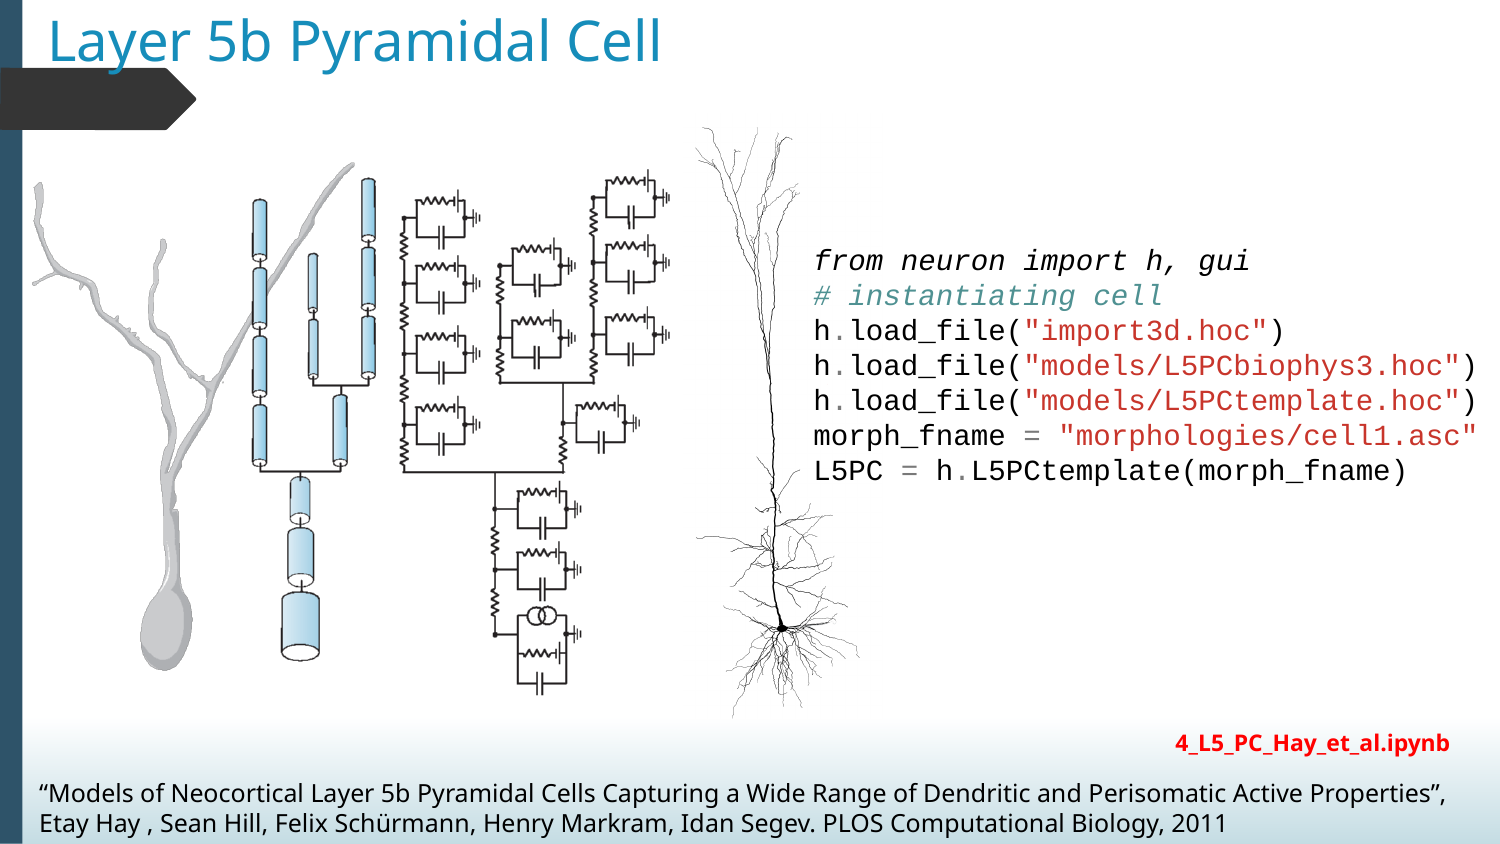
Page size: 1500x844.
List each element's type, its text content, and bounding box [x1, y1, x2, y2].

text_box from neuron import h, gui # instantiating cell h.load_file("import3d.hoc") h.load_file("models/L5PCbiophys3.hoc") h.load_file("models/L5PCtemplate.hoc") morph_fname = "morphologies/cell1.asc" L5PC = h.L5PCtemplate(morph_fname) [887, 236, 1495, 494]
text_box 4_L5_PC_Hay_et_al.ipynb [1164, 717, 1500, 770]
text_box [5, 131, 689, 713]
text_box “Models of Neocortical Layer 5b Pyramidal Cells Capturing a Wide Range of Dendritic and Perisomatic Active Properties”, Etay Hay , Sean Hill, Felix Schürmann, Henry Markram, Idan Segev. PLOS Computational Biology, 2011 [27, 771, 1500, 844]
picture [683, 113, 883, 720]
title Layer 5b Pyramidal Cell [21, 0, 1253, 123]
